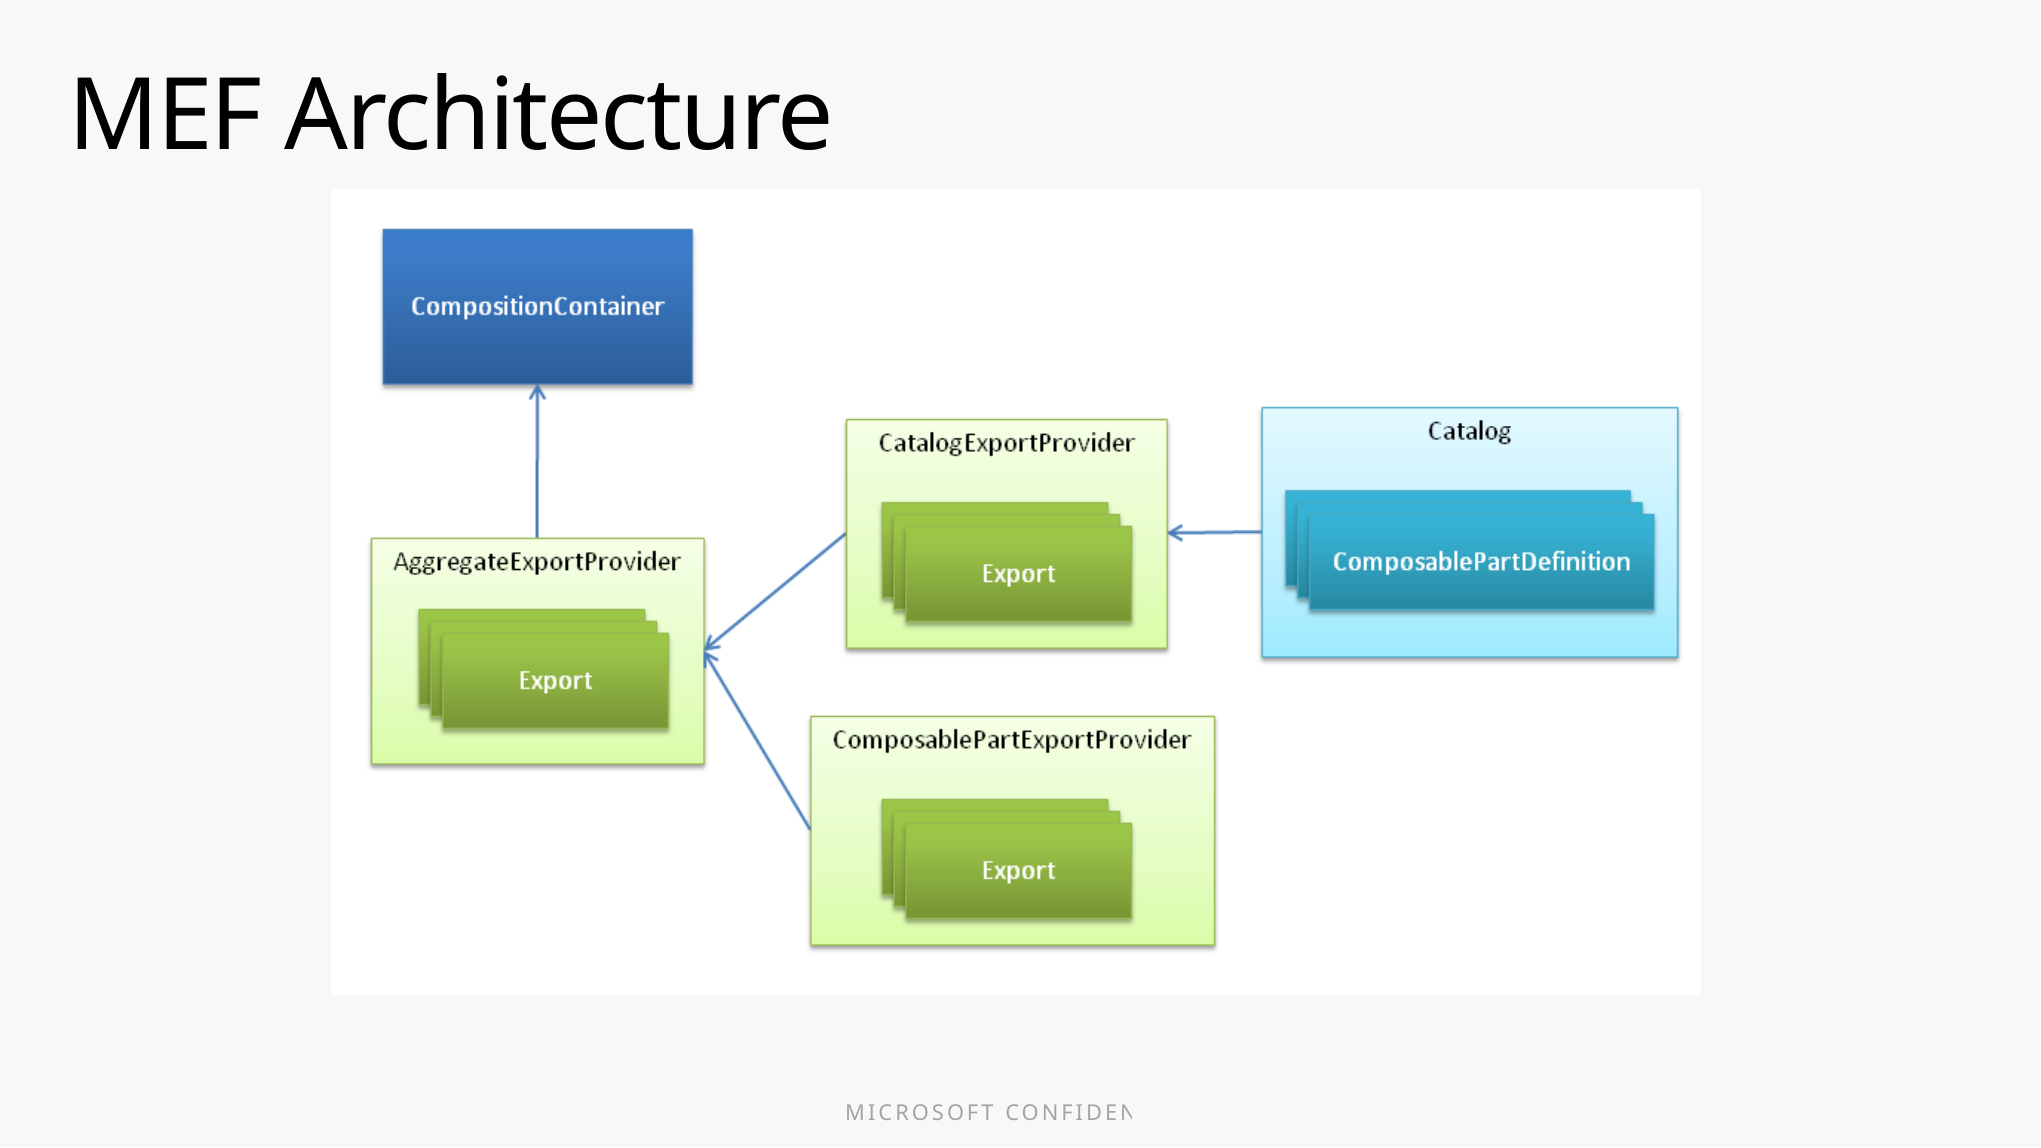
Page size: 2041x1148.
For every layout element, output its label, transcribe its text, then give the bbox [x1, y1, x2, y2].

title MEF Architecture [45, 48, 1996, 199]
picture [331, 189, 1701, 996]
